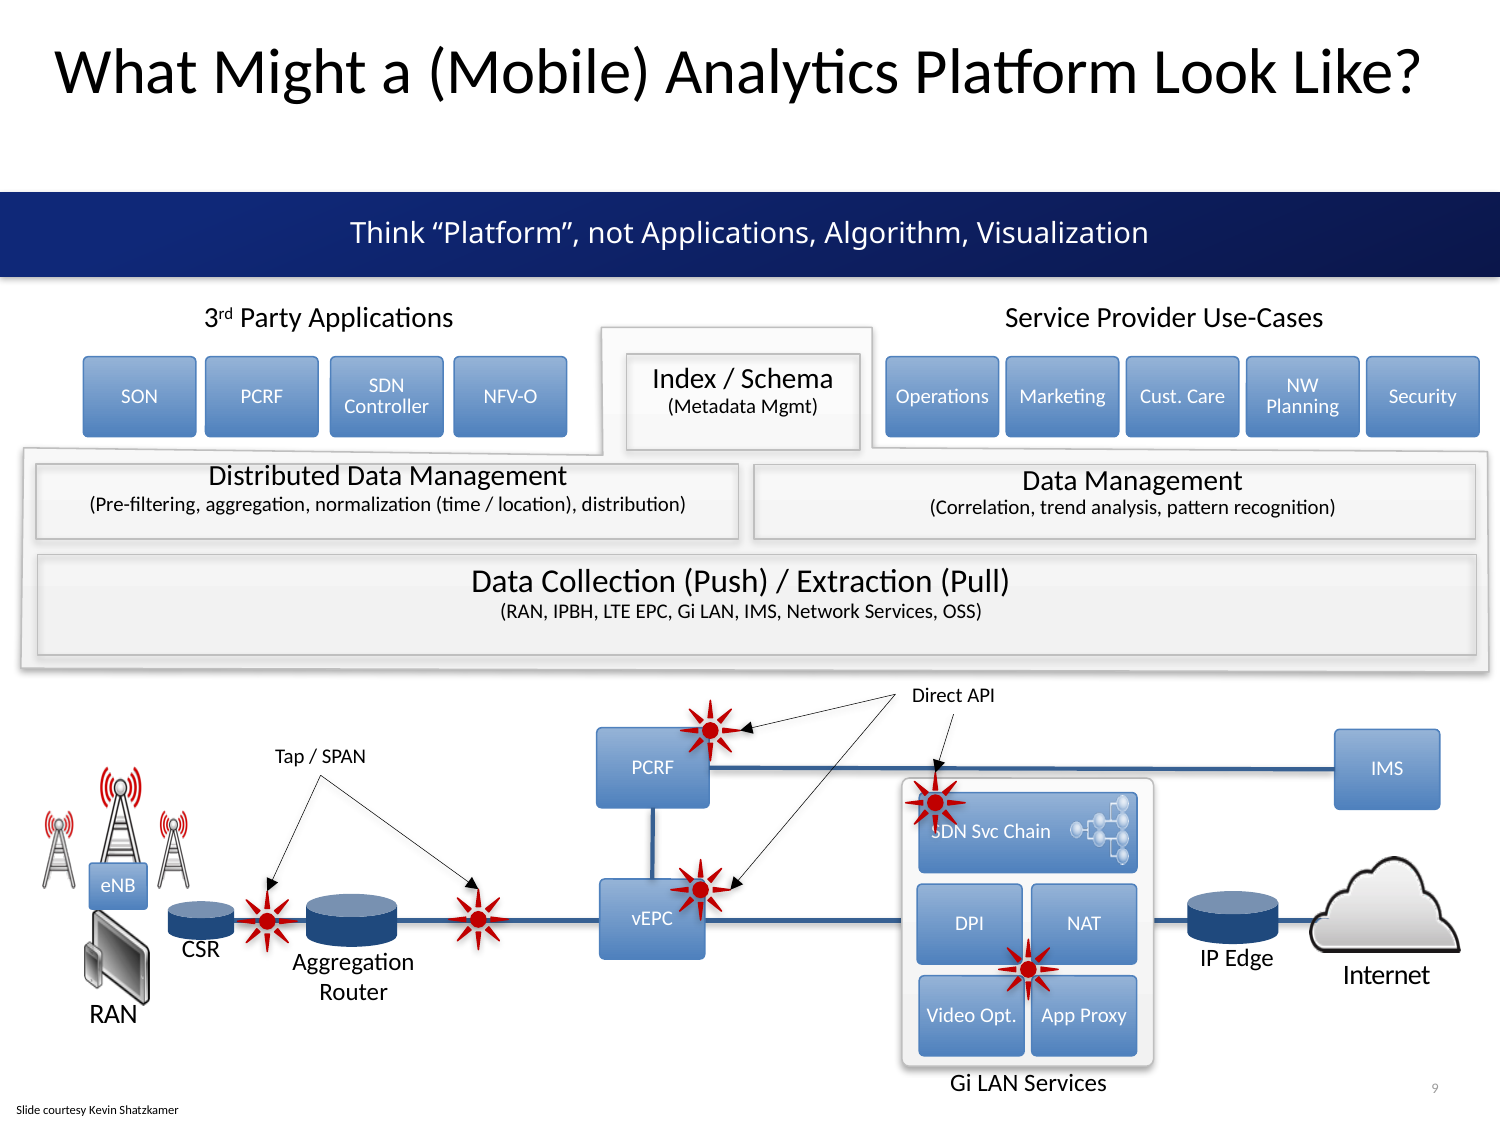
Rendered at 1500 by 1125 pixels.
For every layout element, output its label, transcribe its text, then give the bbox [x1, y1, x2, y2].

text_box Slide courtesy Kevin Shatzkamer [1, 1094, 197, 1125]
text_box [0, 192, 1500, 673]
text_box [27, 674, 1473, 1105]
title What Might a (Mobile) Analytics Platform Look Like? [38, 21, 1471, 133]
